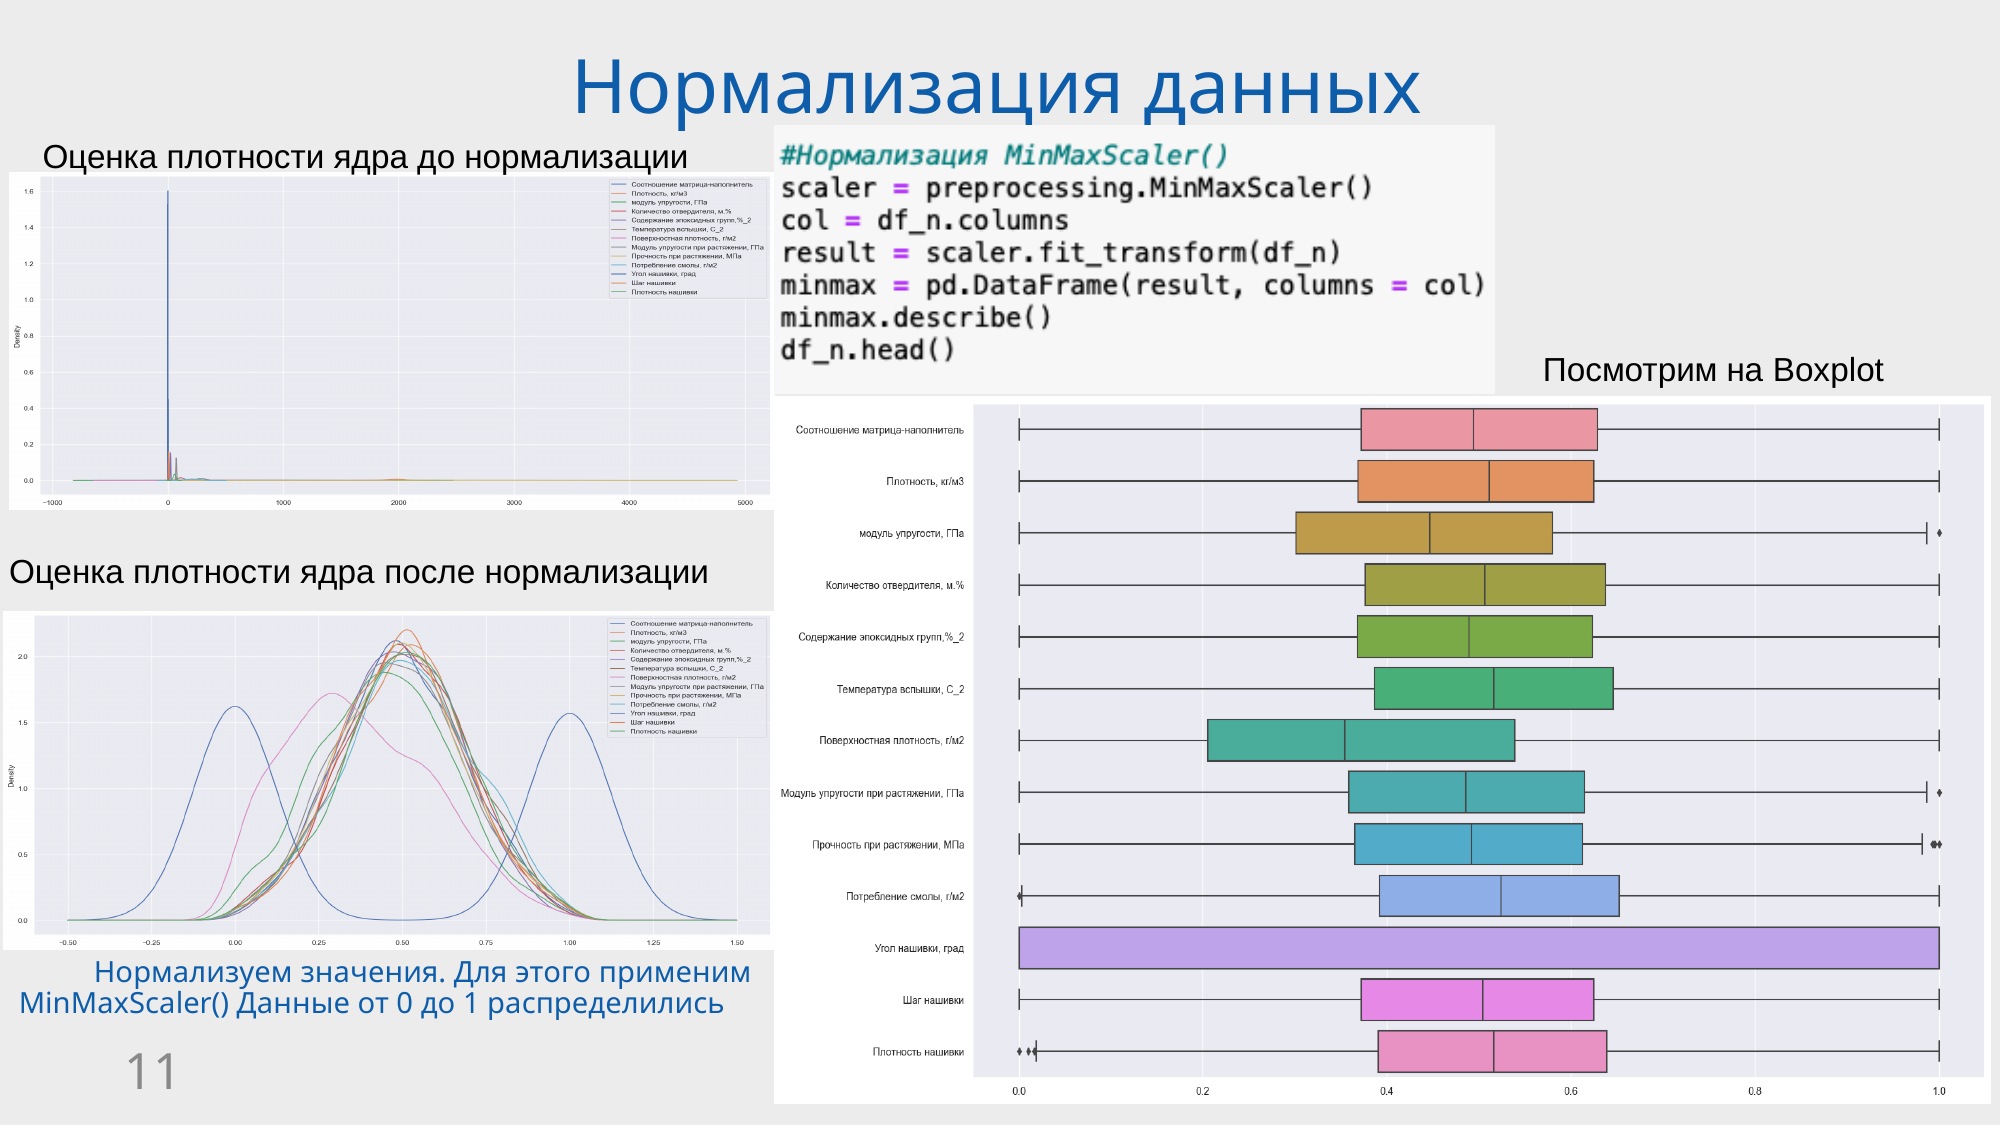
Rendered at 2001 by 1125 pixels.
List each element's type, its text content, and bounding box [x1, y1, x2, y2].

picture [3, 125, 1991, 1104]
list Нормализуем значения. Для этого применим MinMaxScaler() Данные от 0 до 1 распределились [3, 956, 775, 1114]
text_box Посмотрим на Boxplot [1528, 341, 2000, 396]
slide_number 11 [109, 1043, 248, 1104]
title Нормализация данных [66, 21, 1929, 158]
text_box Оценка плотности ядра после нормализации [0, 543, 769, 598]
text_box Оценка плотности ядра до нормализации [27, 127, 748, 170]
